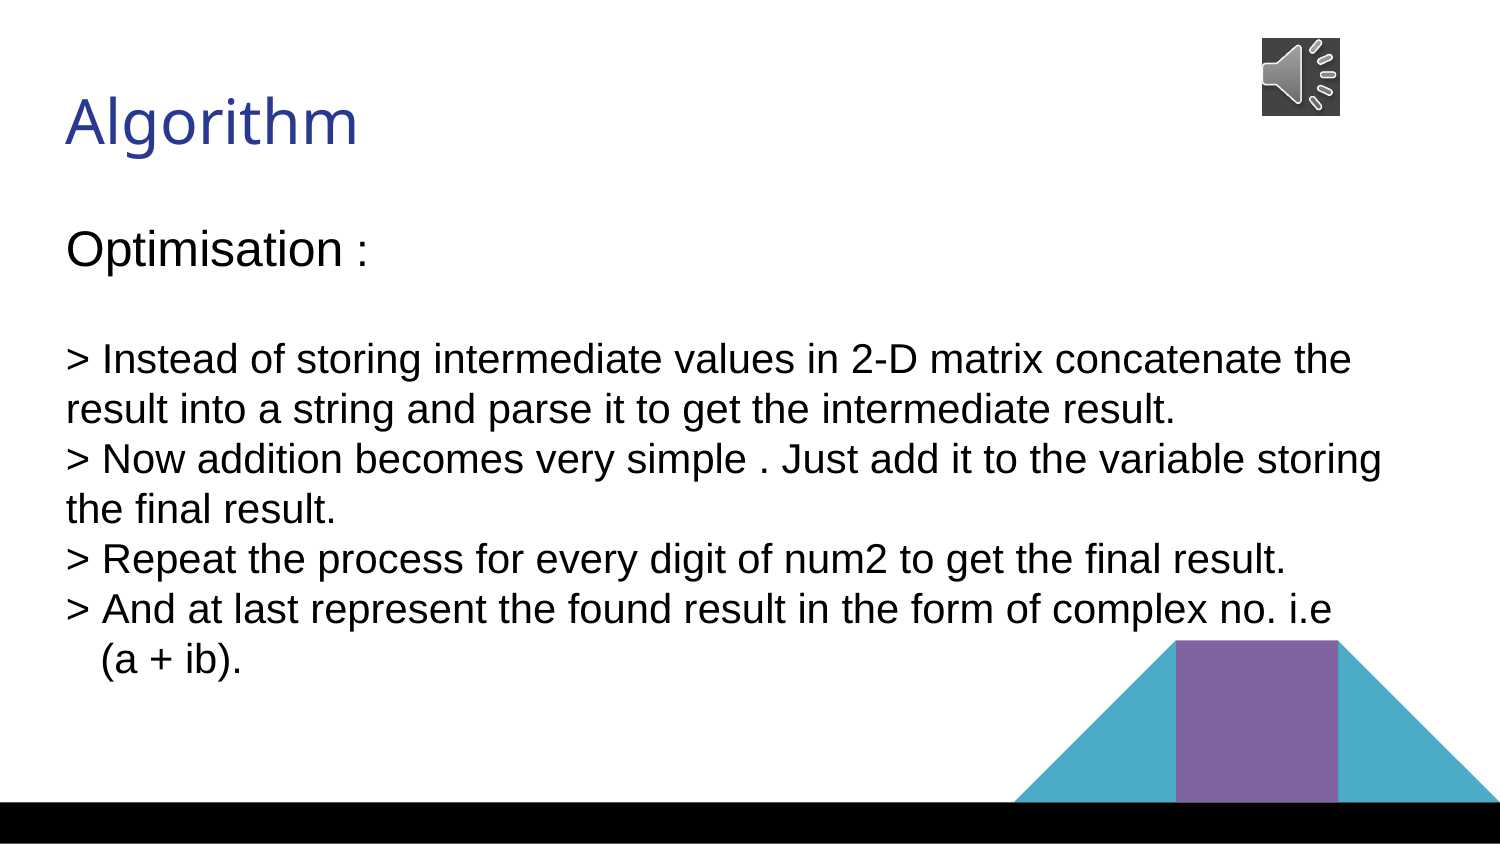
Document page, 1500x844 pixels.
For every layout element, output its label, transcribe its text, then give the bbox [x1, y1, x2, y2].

text_box Algorithm [51, 67, 1449, 167]
text_box Optimisation : > Instead of storing intermediate values in 2-D matrix concatenate the result into a string and parse it to get the intermediate result. > Now addition becomes very simple . Just add it to the variable storing the final result. > Repeat the process for every digit of num2 to get the final result. > And at last represent the found result in the form of complex no. i.e (a + ib). [51, 201, 1449, 750]
picture [1260, 36, 1342, 118]
